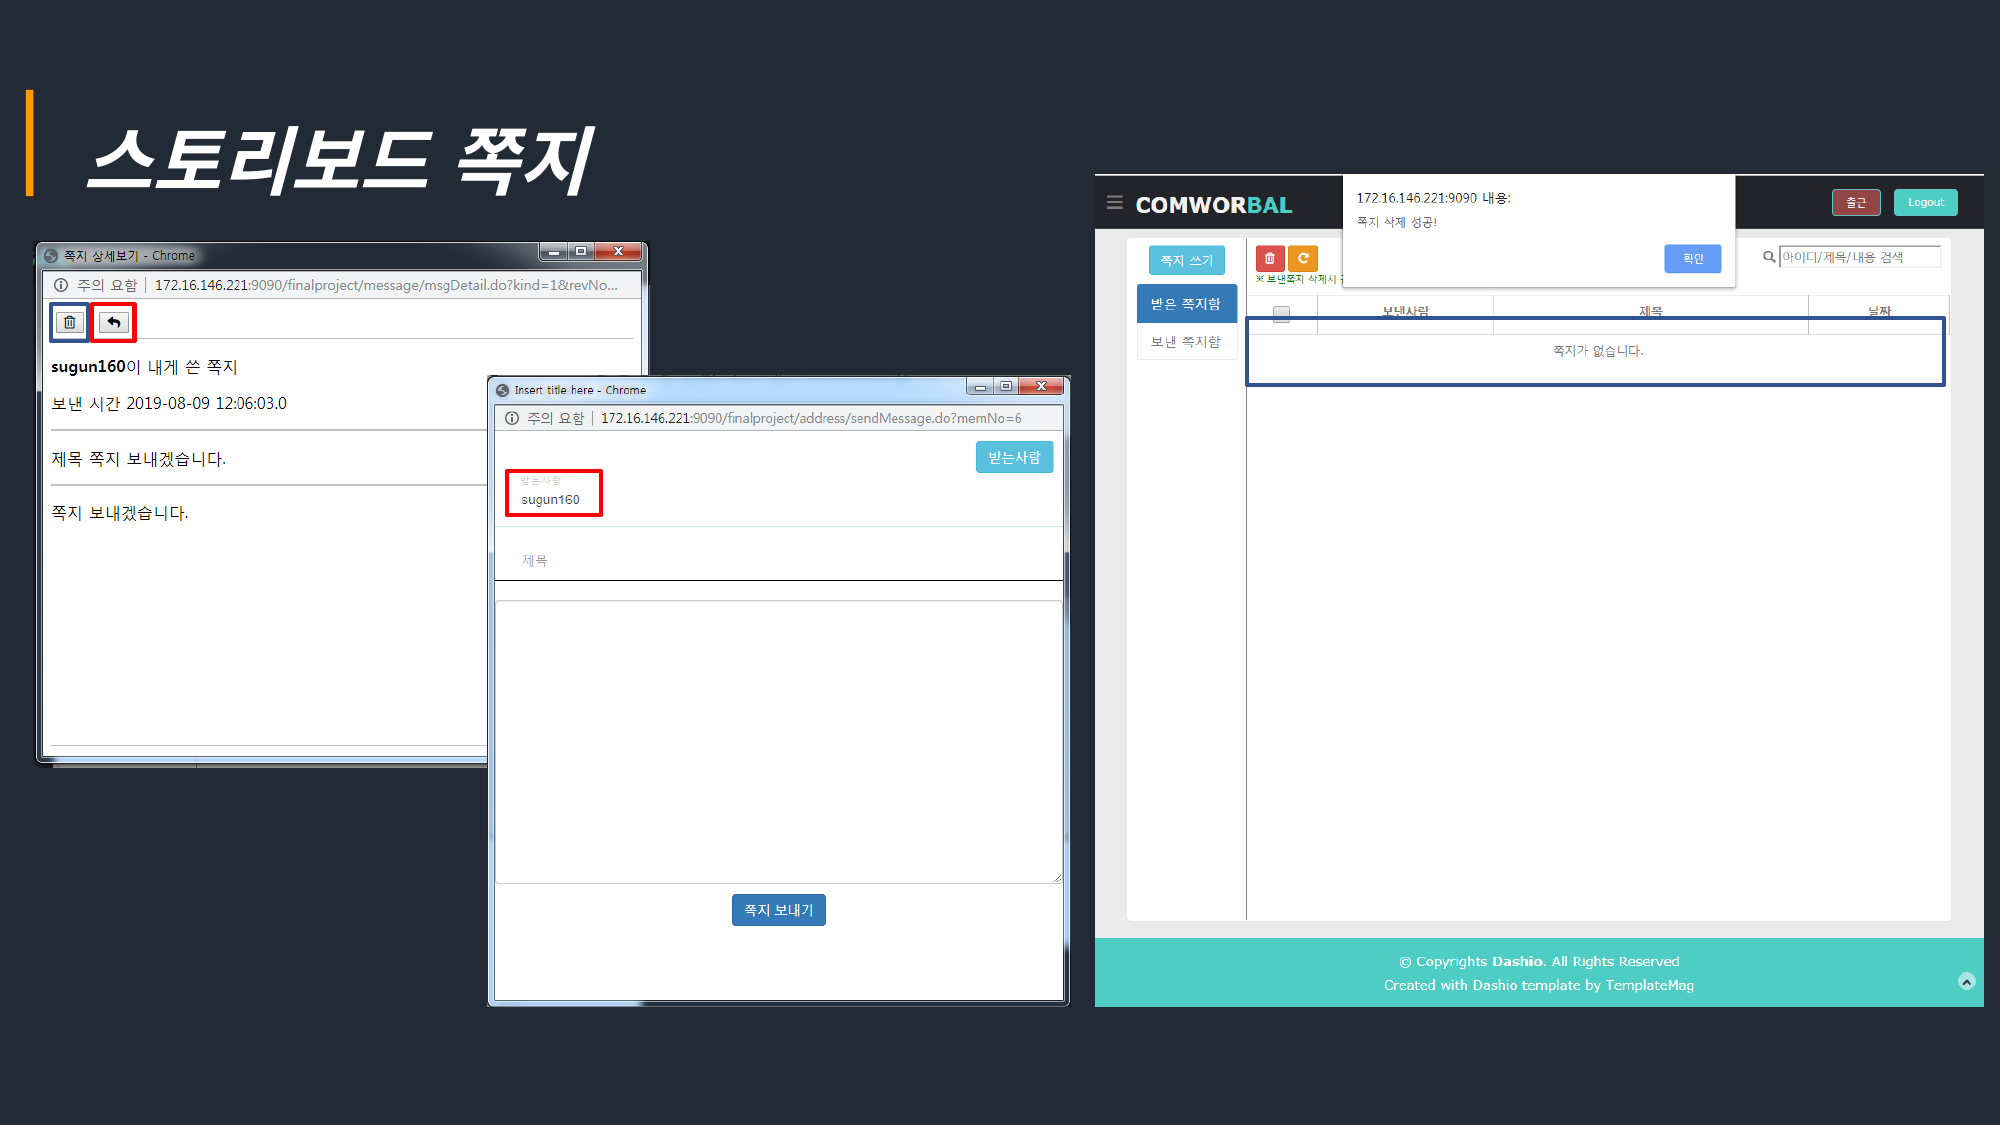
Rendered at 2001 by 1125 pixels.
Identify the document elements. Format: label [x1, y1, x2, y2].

picture [1095, 174, 1984, 1007]
picture [33, 241, 1072, 1007]
text_box [25, 62, 1085, 213]
